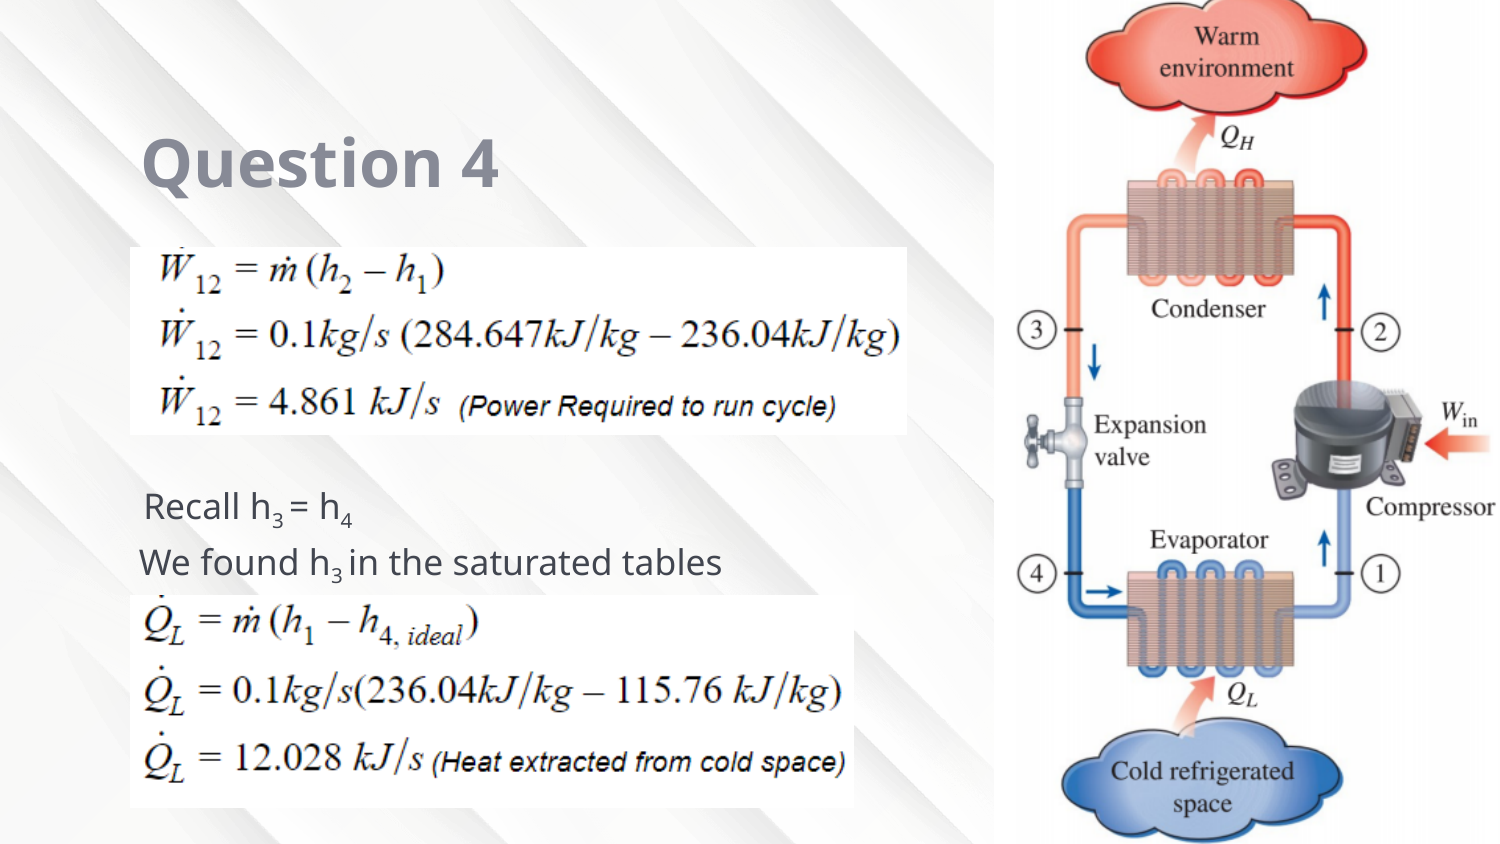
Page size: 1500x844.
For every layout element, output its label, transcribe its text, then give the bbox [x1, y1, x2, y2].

list Recall h3 = h4 We found h3 in the saturated tables [111, 247, 975, 786]
picture [0, 0, 1500, 844]
title Question 4 [140, 137, 989, 203]
